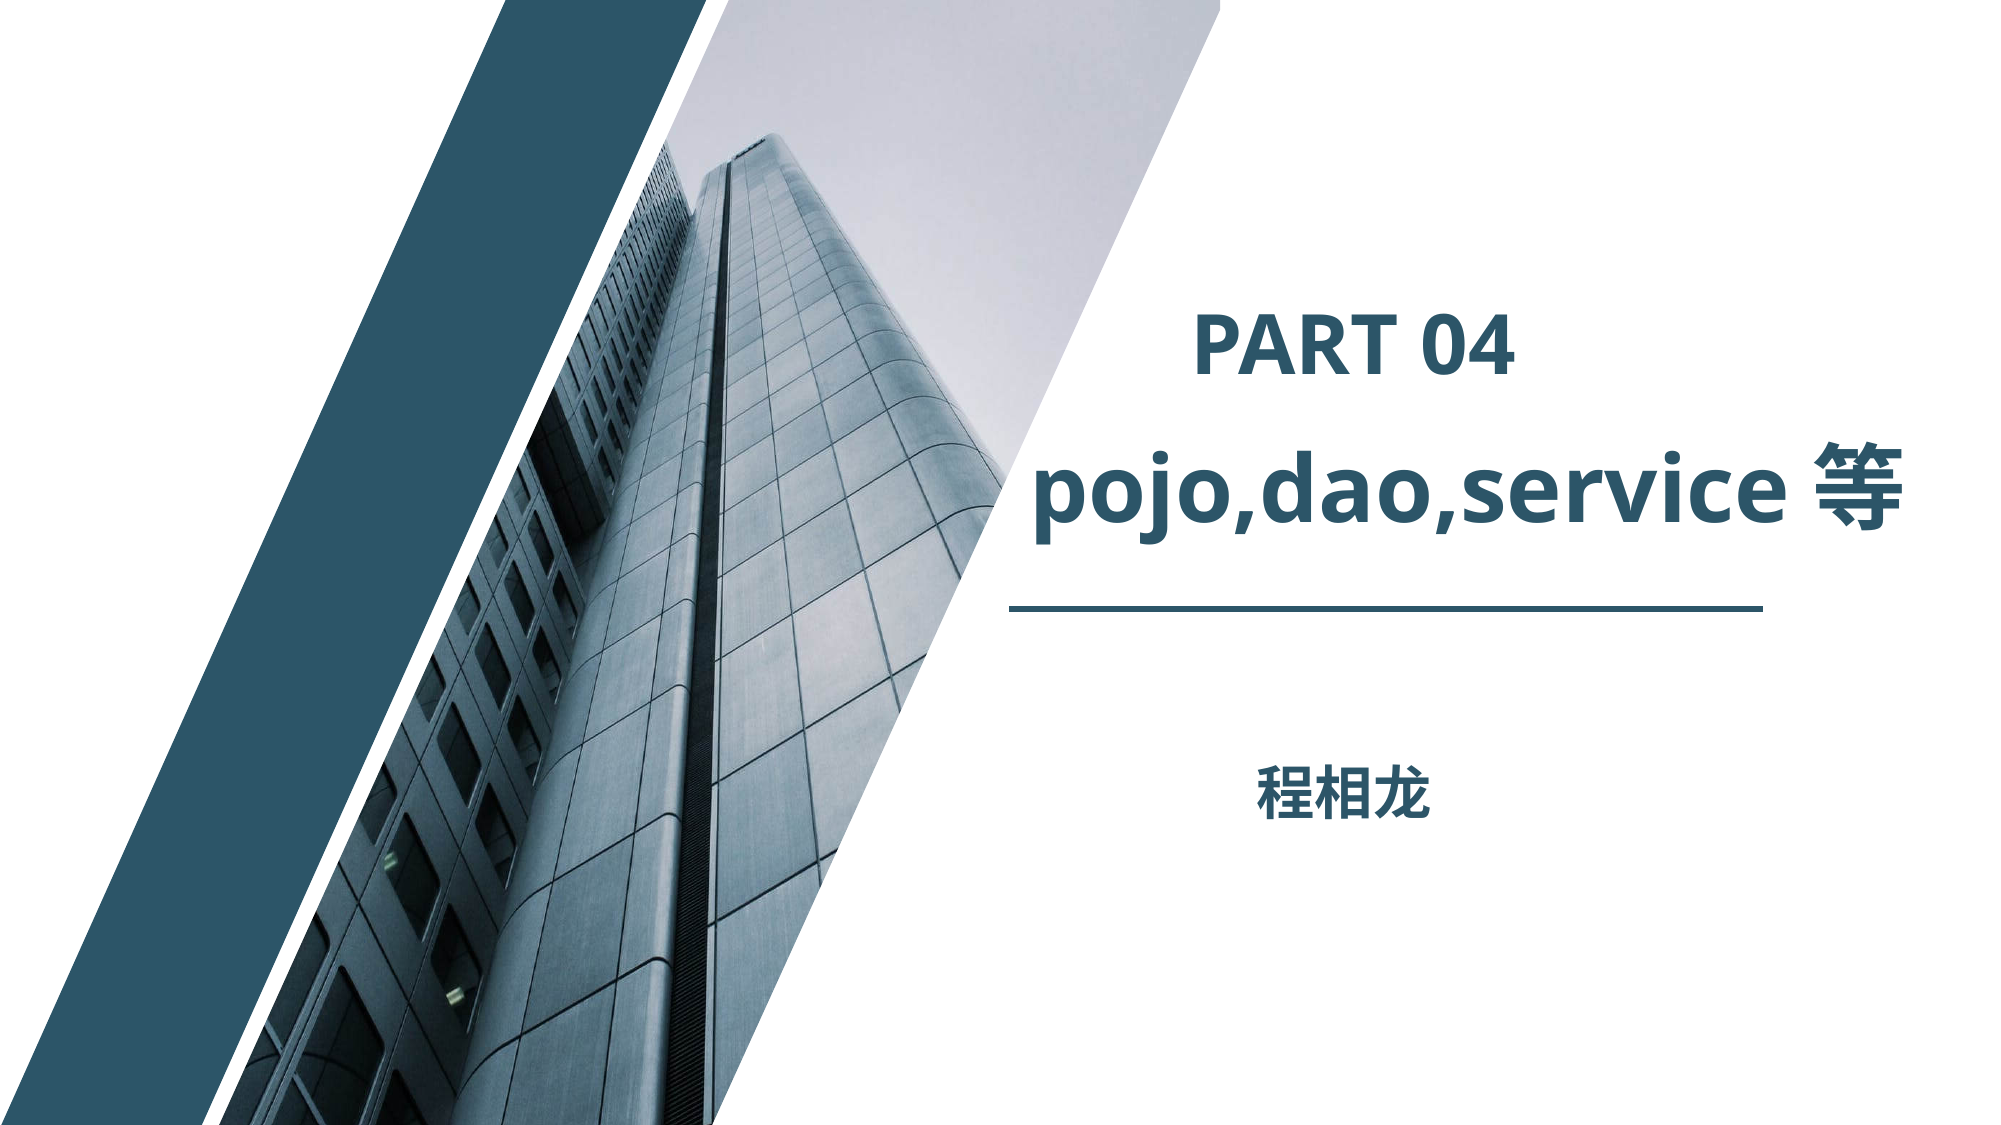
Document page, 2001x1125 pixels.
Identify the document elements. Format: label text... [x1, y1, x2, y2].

text_box pojo,dao,service等 [1221, 418, 1977, 552]
text_box PART 04 [1221, 283, 1610, 399]
text_box [0, 763, 162, 1125]
text_box 程相龙 [1242, 748, 1626, 834]
picture [162, 0, 1221, 1125]
